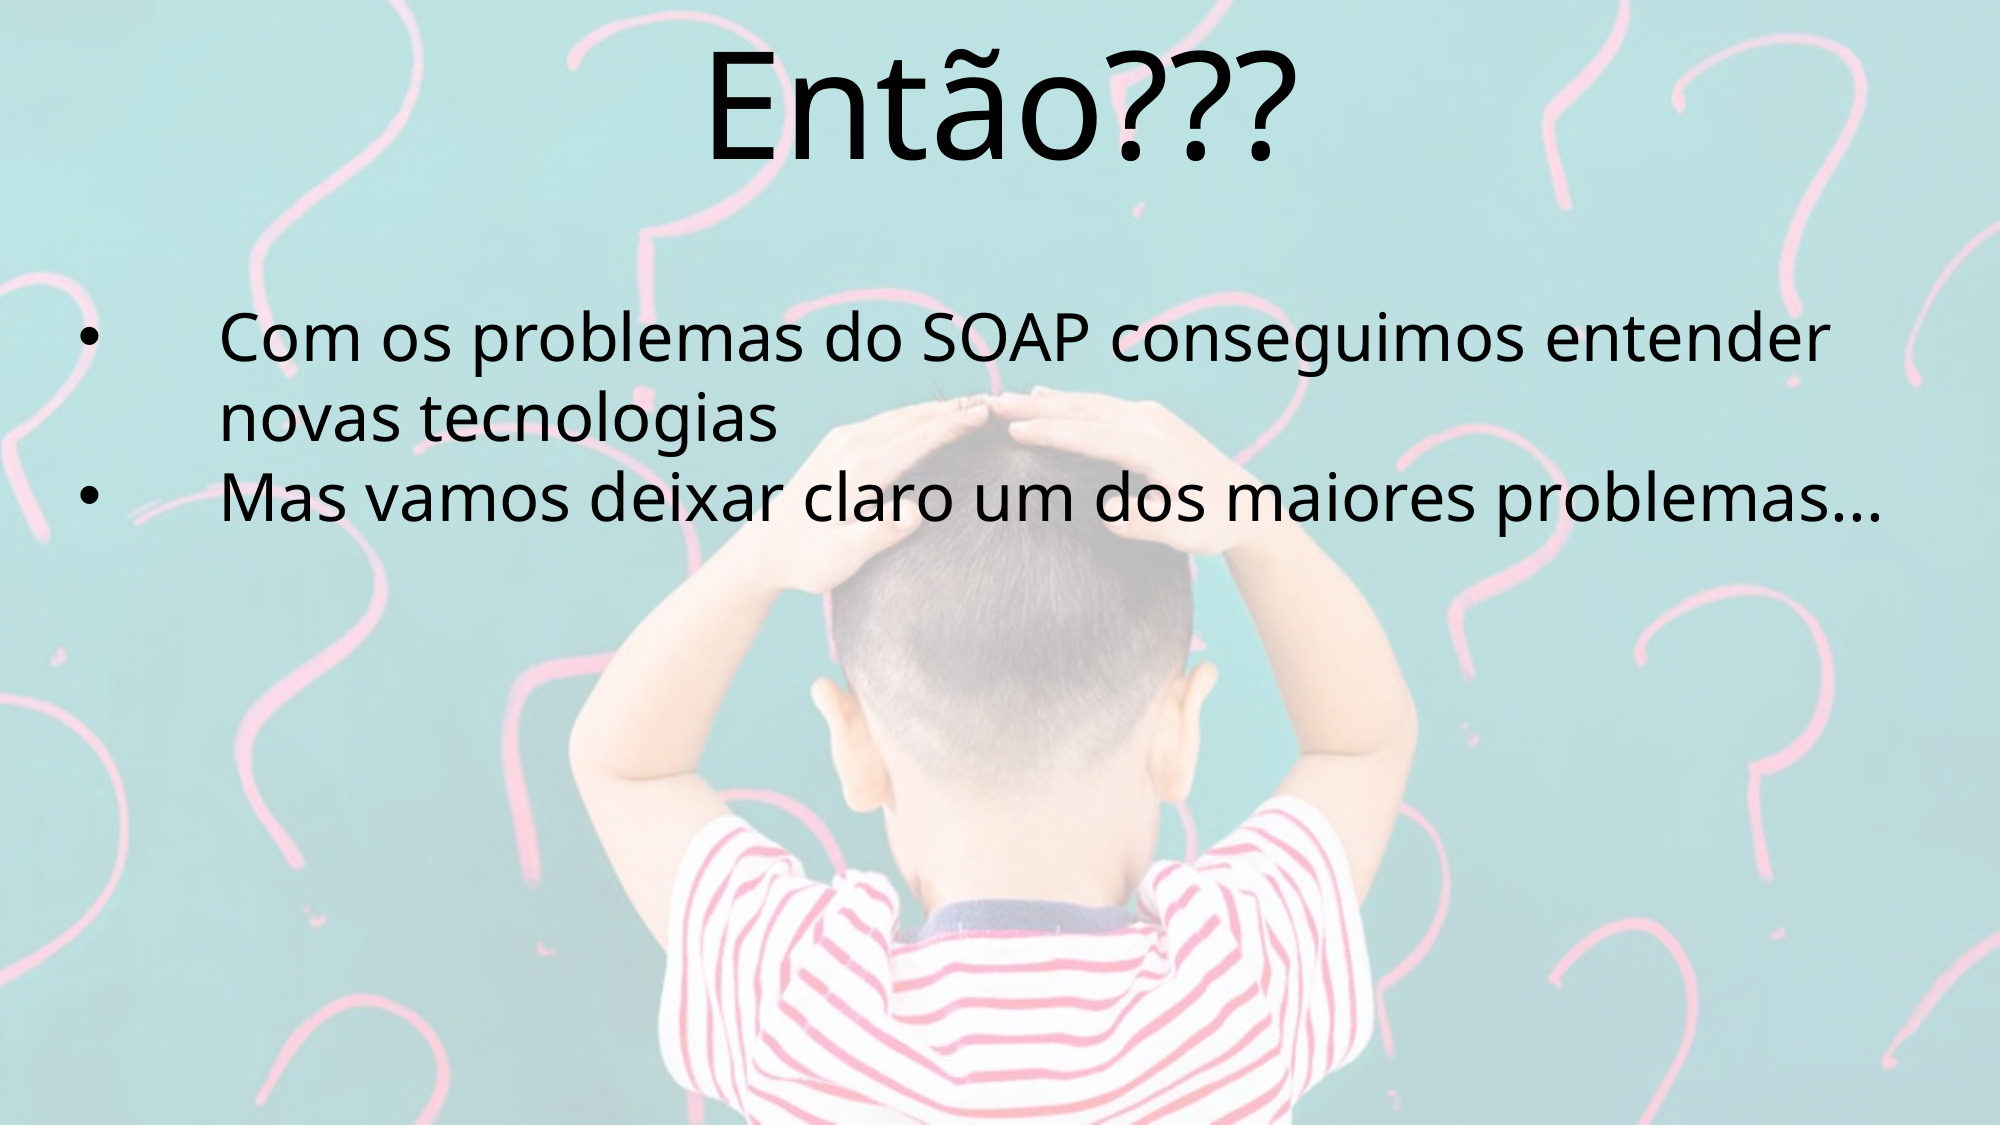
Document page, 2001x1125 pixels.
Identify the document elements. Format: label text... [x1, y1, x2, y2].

text_box Com os problemas do SOAP conseguimos entender novas tecnologias Mas vamos deixar claro um dos maiores problemas... [63, 207, 1916, 1063]
title Então??? [225, 17, 1775, 200]
